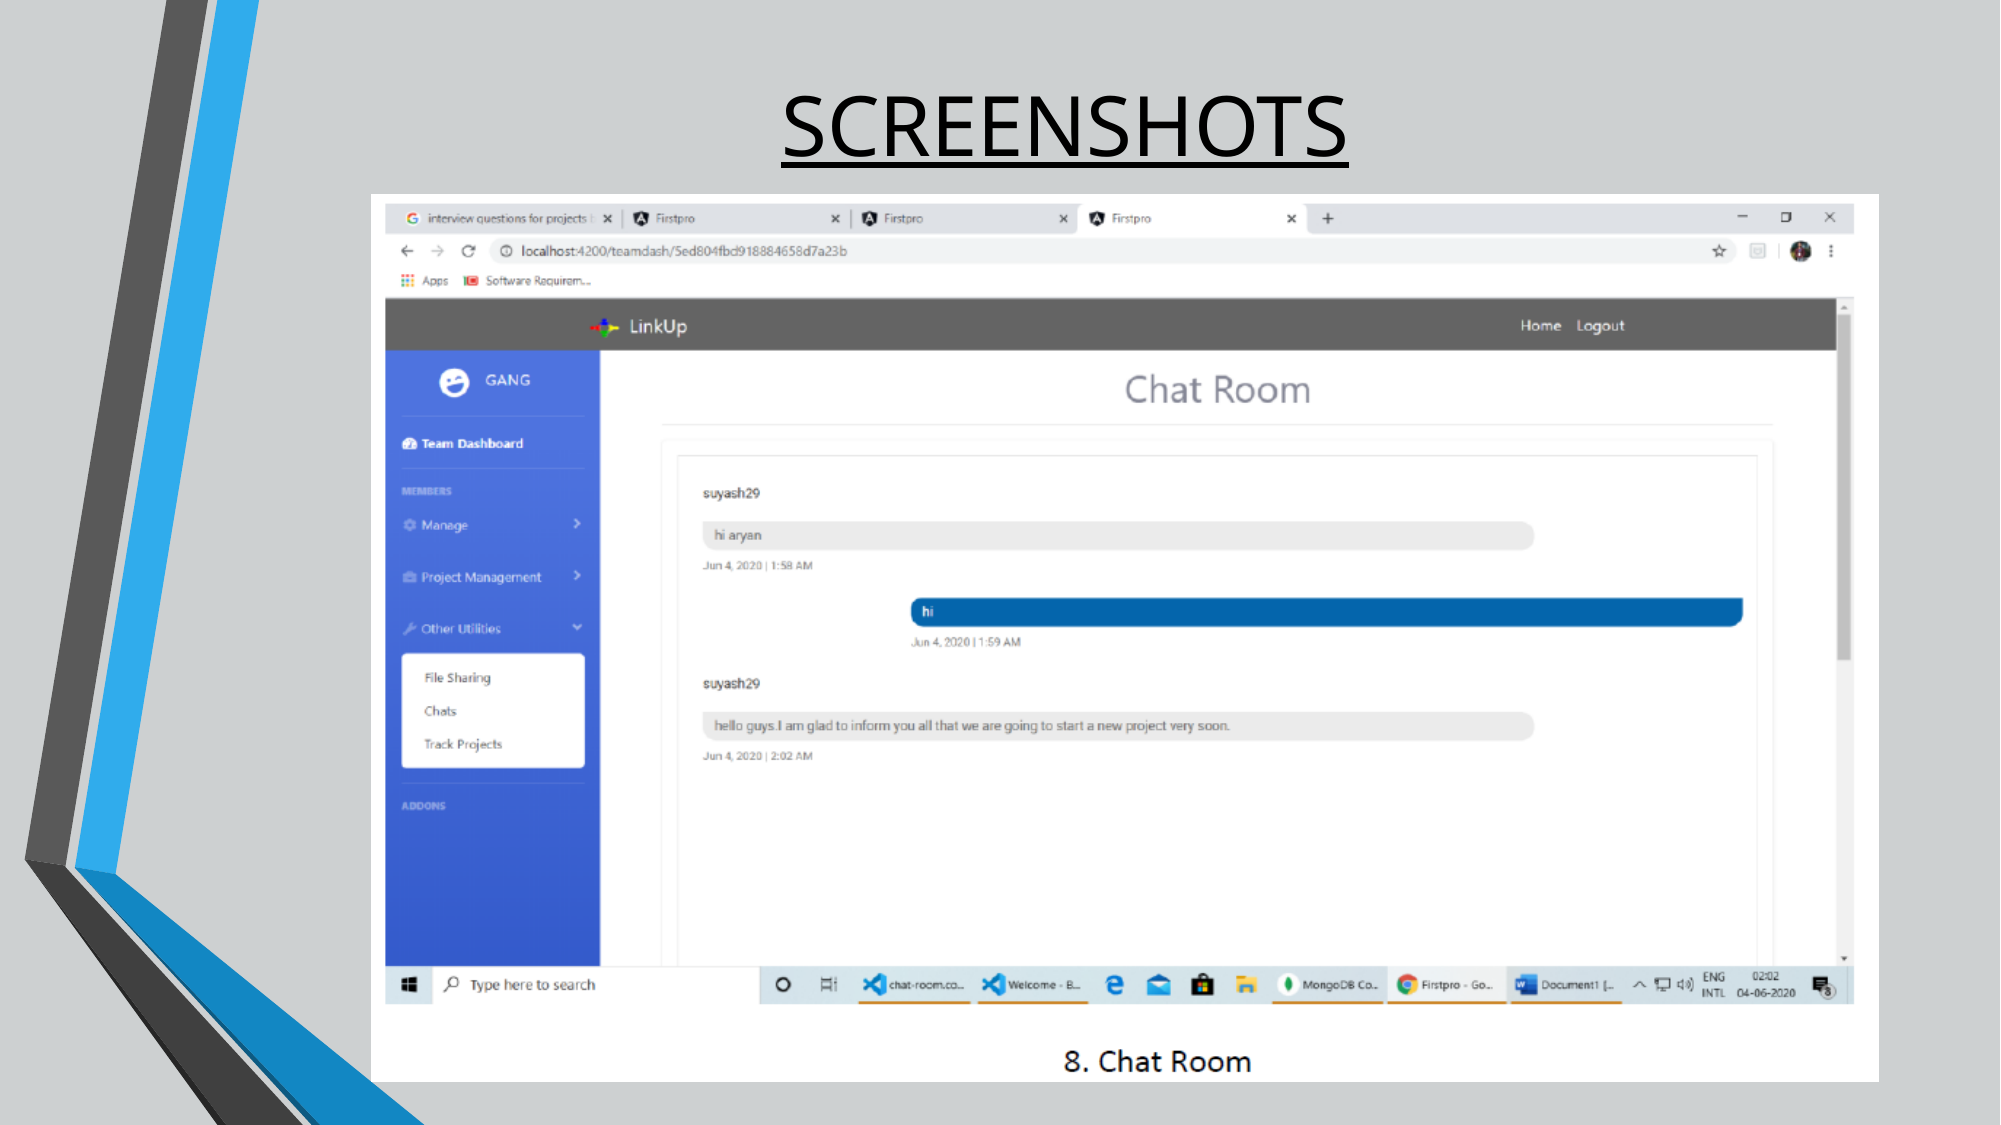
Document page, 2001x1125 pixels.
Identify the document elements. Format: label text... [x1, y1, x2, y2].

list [371, 194, 1879, 1083]
title SCREENSHOTS [243, 37, 1887, 209]
